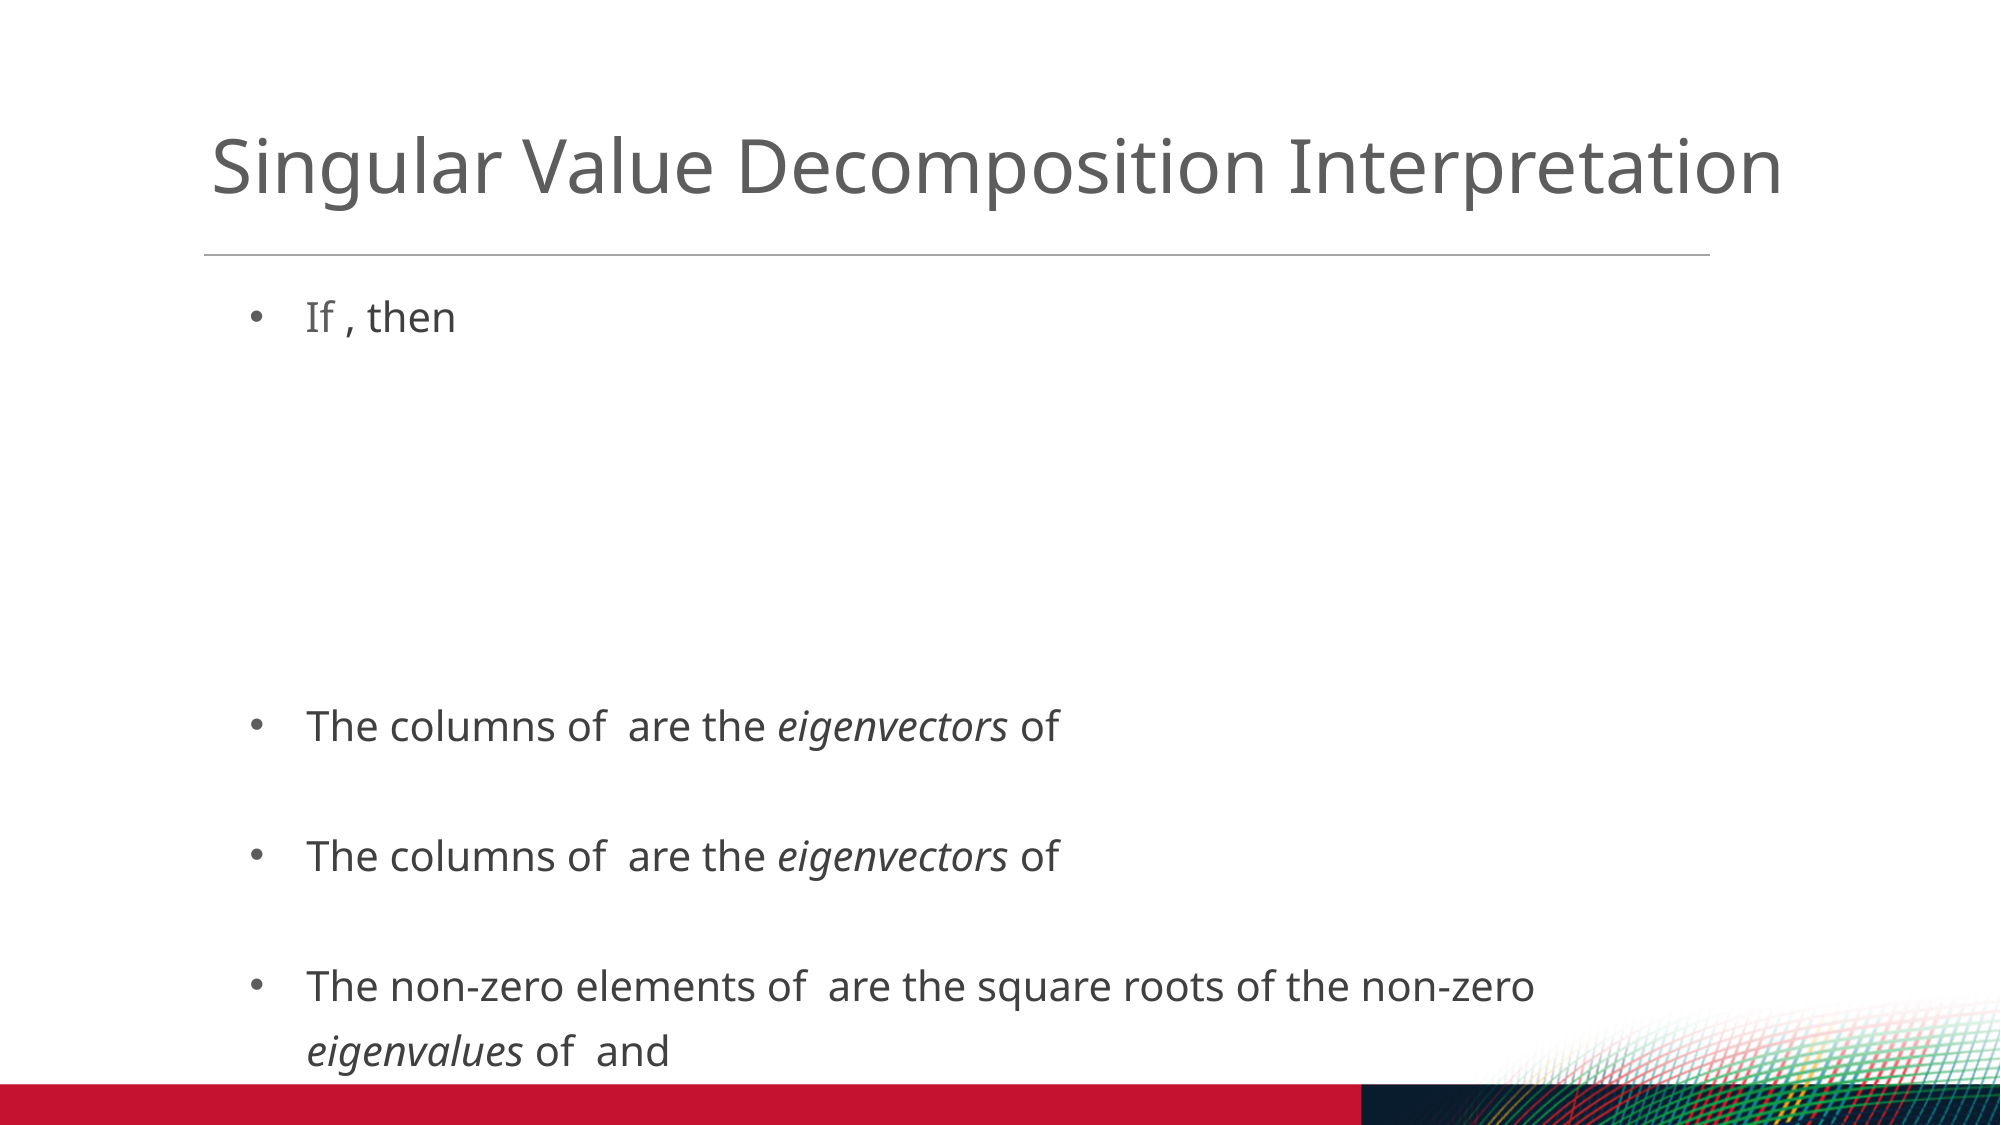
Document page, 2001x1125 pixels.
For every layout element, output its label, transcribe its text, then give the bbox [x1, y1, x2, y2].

picture [0, 958, 2000, 1125]
list Singular Value Decomposition Interpretation [204, 116, 1824, 223]
